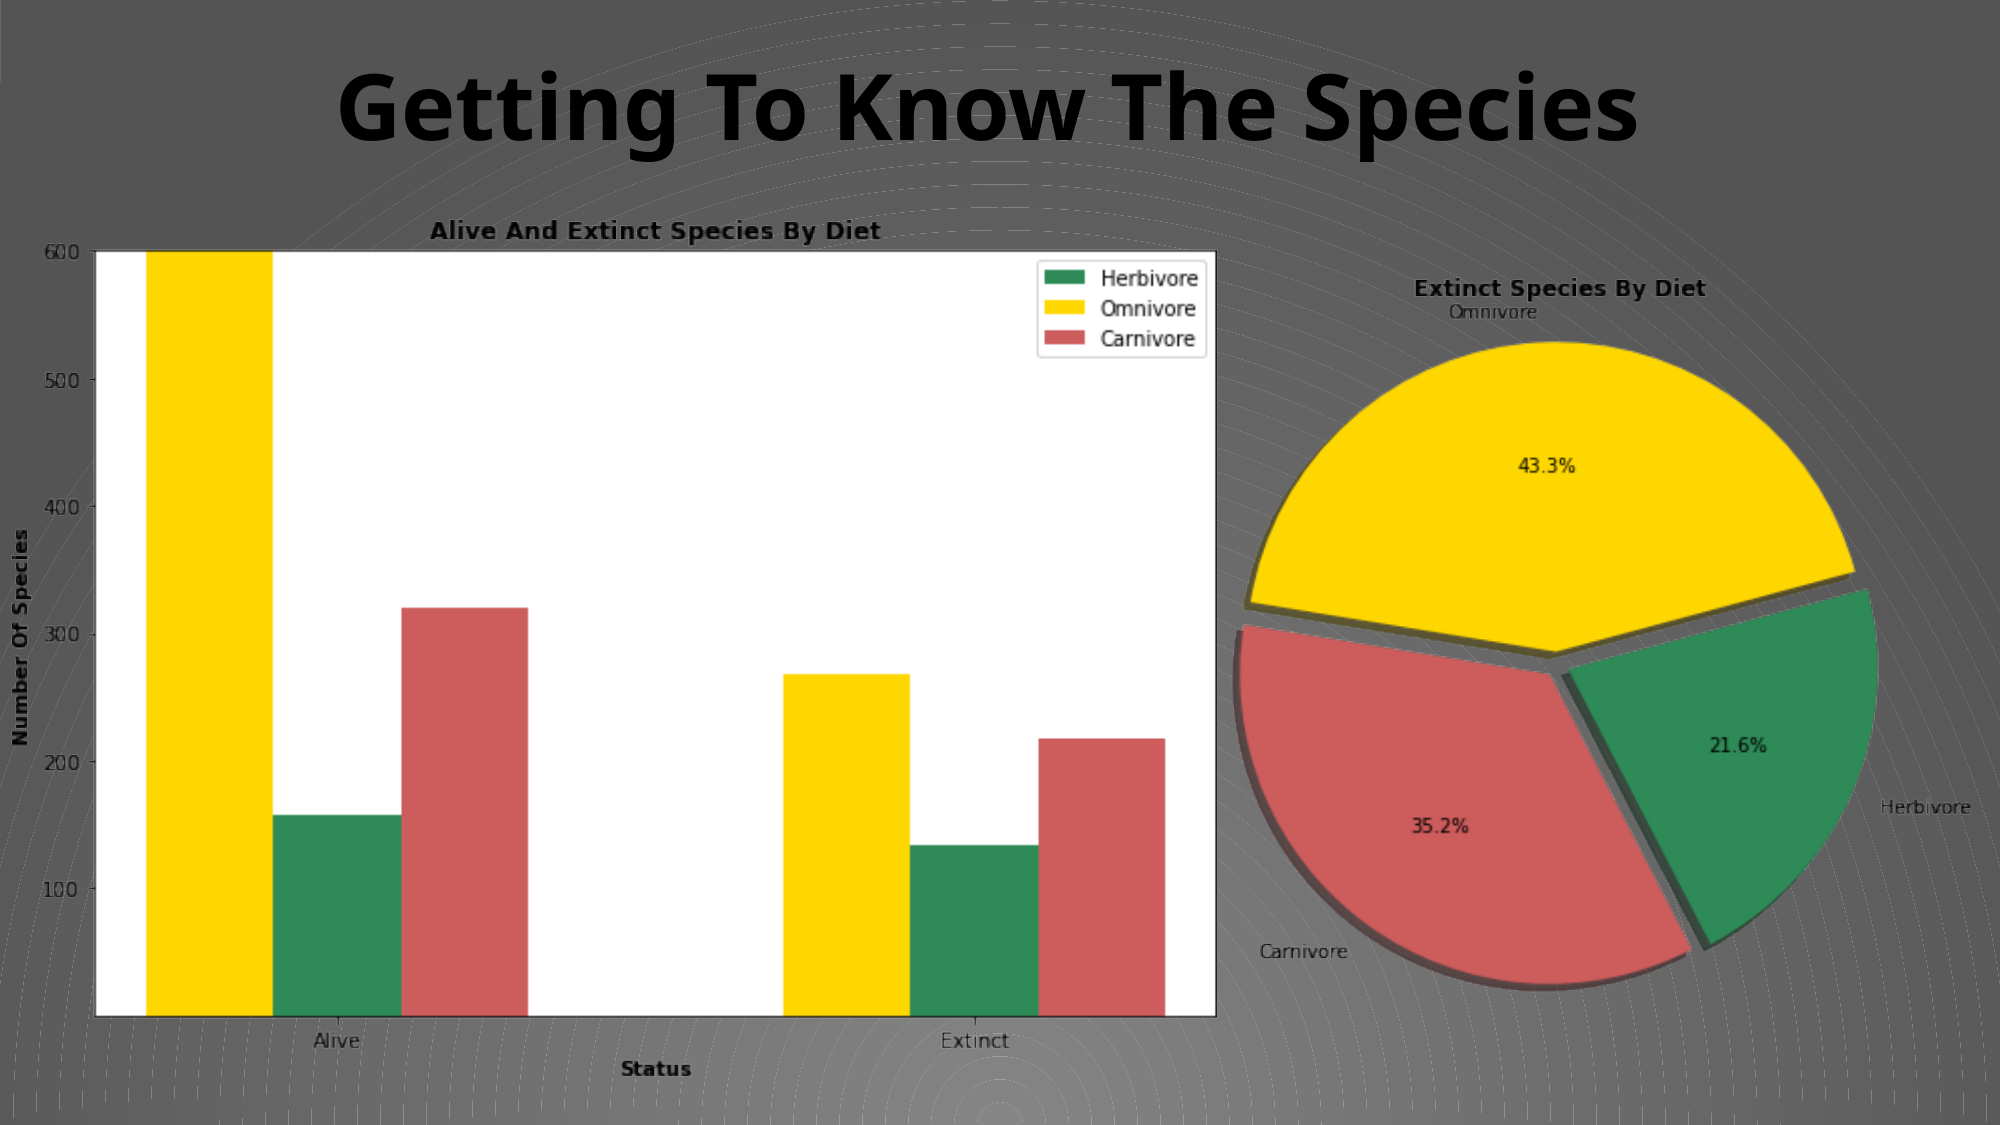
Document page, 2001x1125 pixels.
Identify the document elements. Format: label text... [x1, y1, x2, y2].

title Getting To Know The Species [125, 1, 1851, 220]
picture [0, 206, 2000, 1093]
